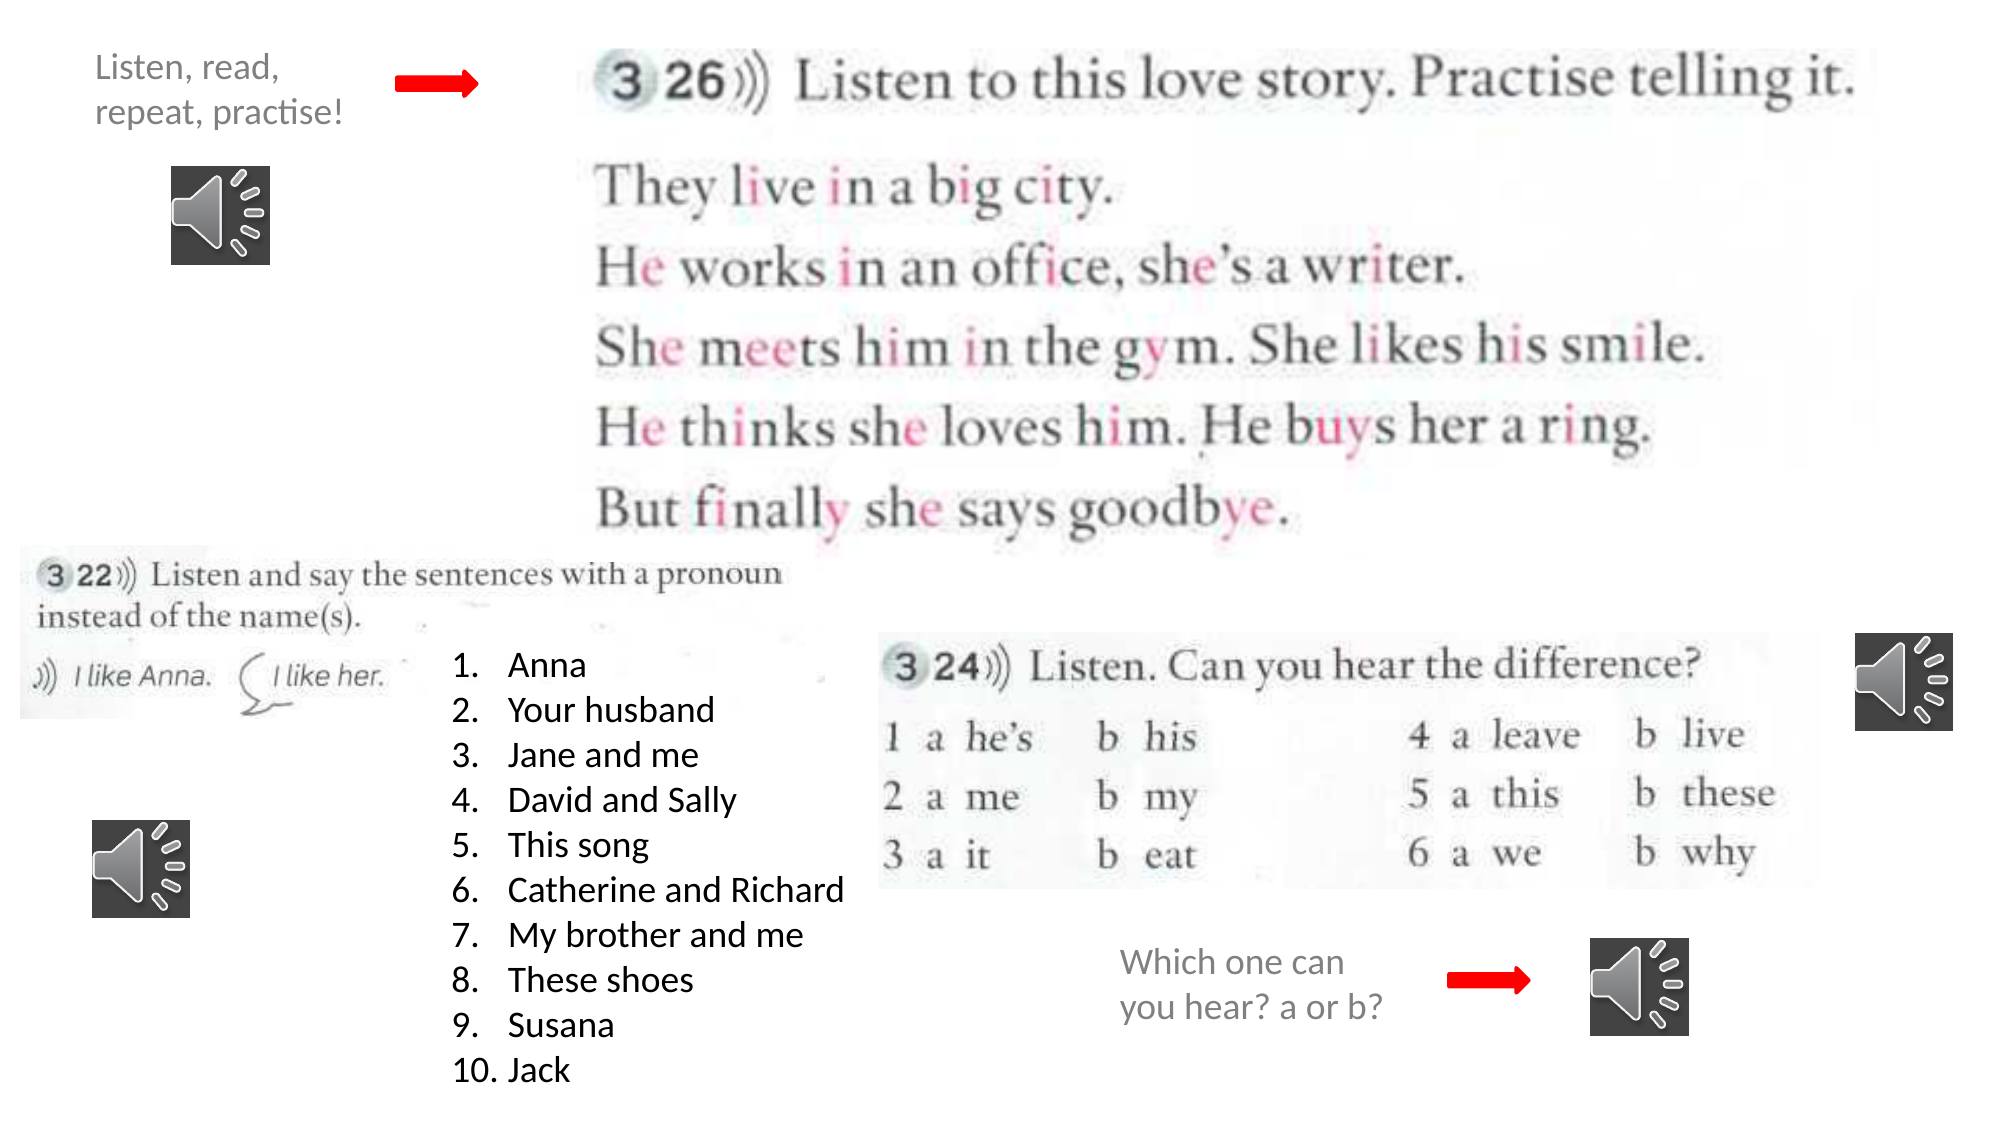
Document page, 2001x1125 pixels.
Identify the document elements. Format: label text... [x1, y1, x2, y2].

picture [877, 632, 1820, 890]
text_box Anna Your husband Jane and me David and Sally This song Catherine and Richard My brother and me These shoes Susana Jack [436, 632, 907, 1098]
picture [90, 818, 192, 920]
picture [19, 21, 1877, 720]
picture [1589, 936, 1690, 1038]
text_box [395, 69, 479, 98]
text_box Which one can you hear? a or b? [1104, 930, 1422, 1035]
text_box [1447, 966, 1531, 995]
picture [1853, 632, 1955, 733]
text_box Listen, read, repeat, practise! [80, 34, 397, 139]
picture [170, 165, 271, 266]
